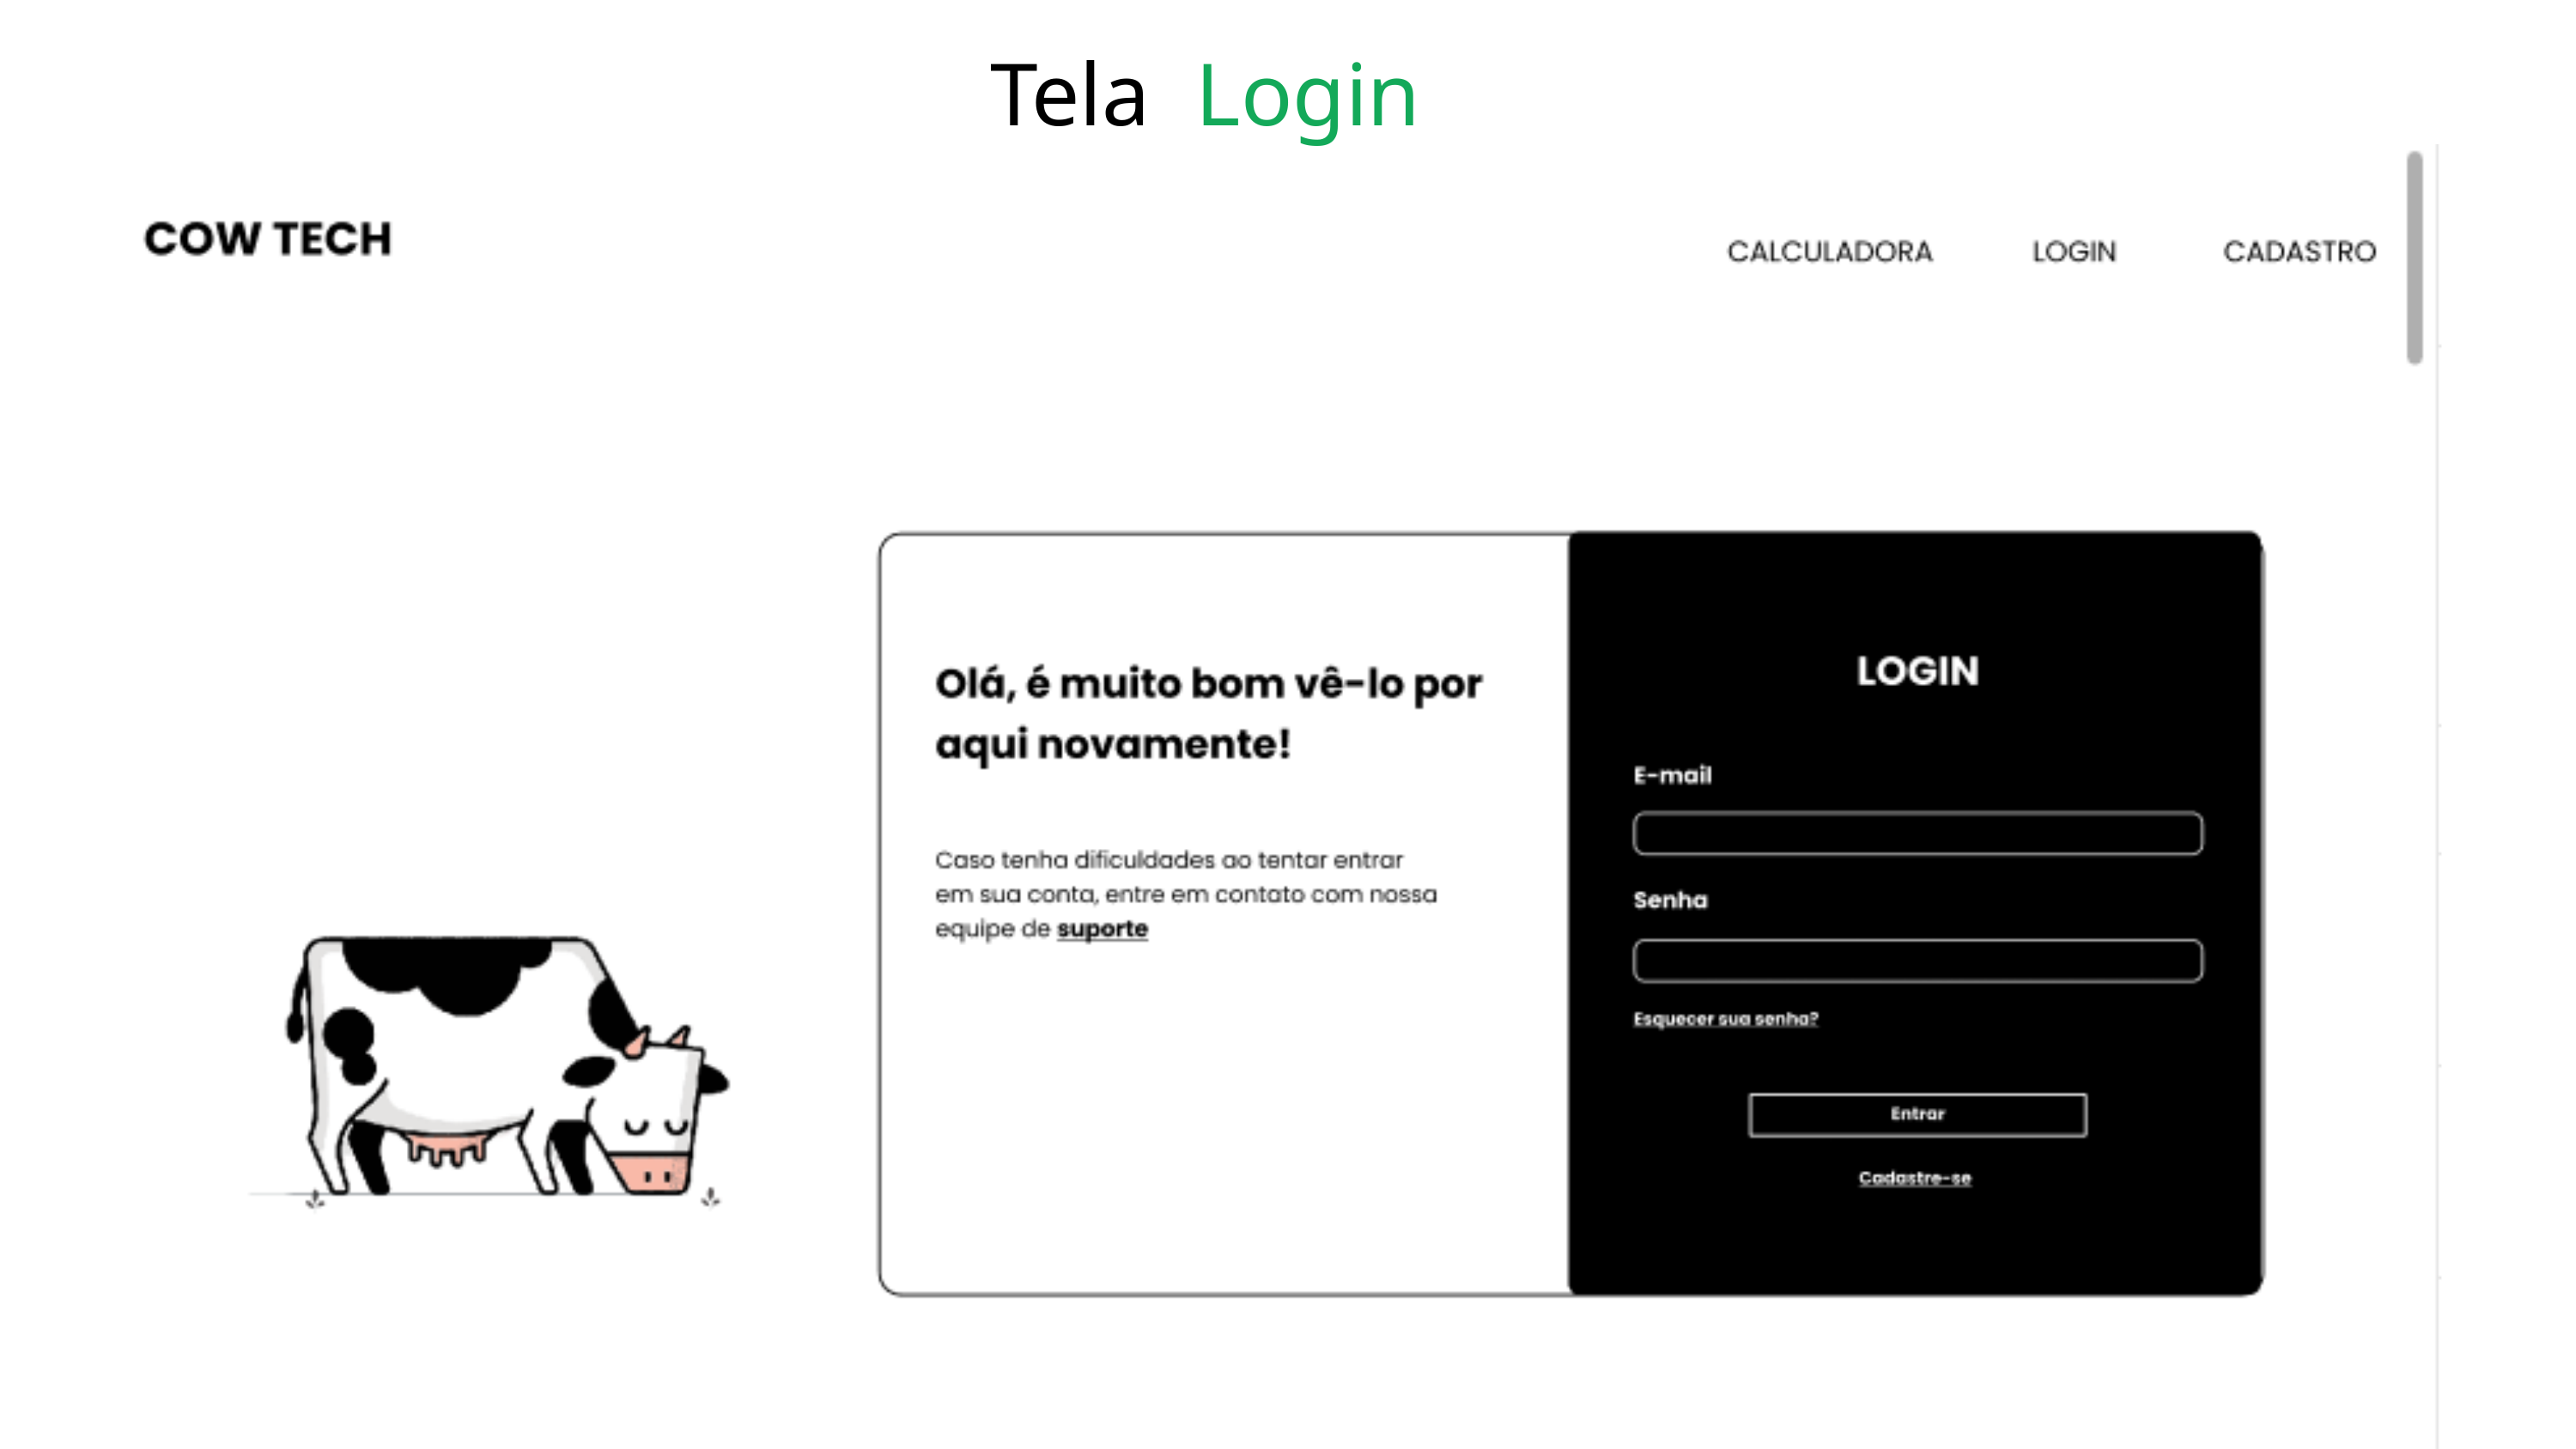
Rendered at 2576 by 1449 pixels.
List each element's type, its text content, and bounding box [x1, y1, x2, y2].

text_box Tela [990, 22, 1195, 143]
text_box Login [1195, 22, 1789, 143]
text_box [134, 144, 2442, 1449]
